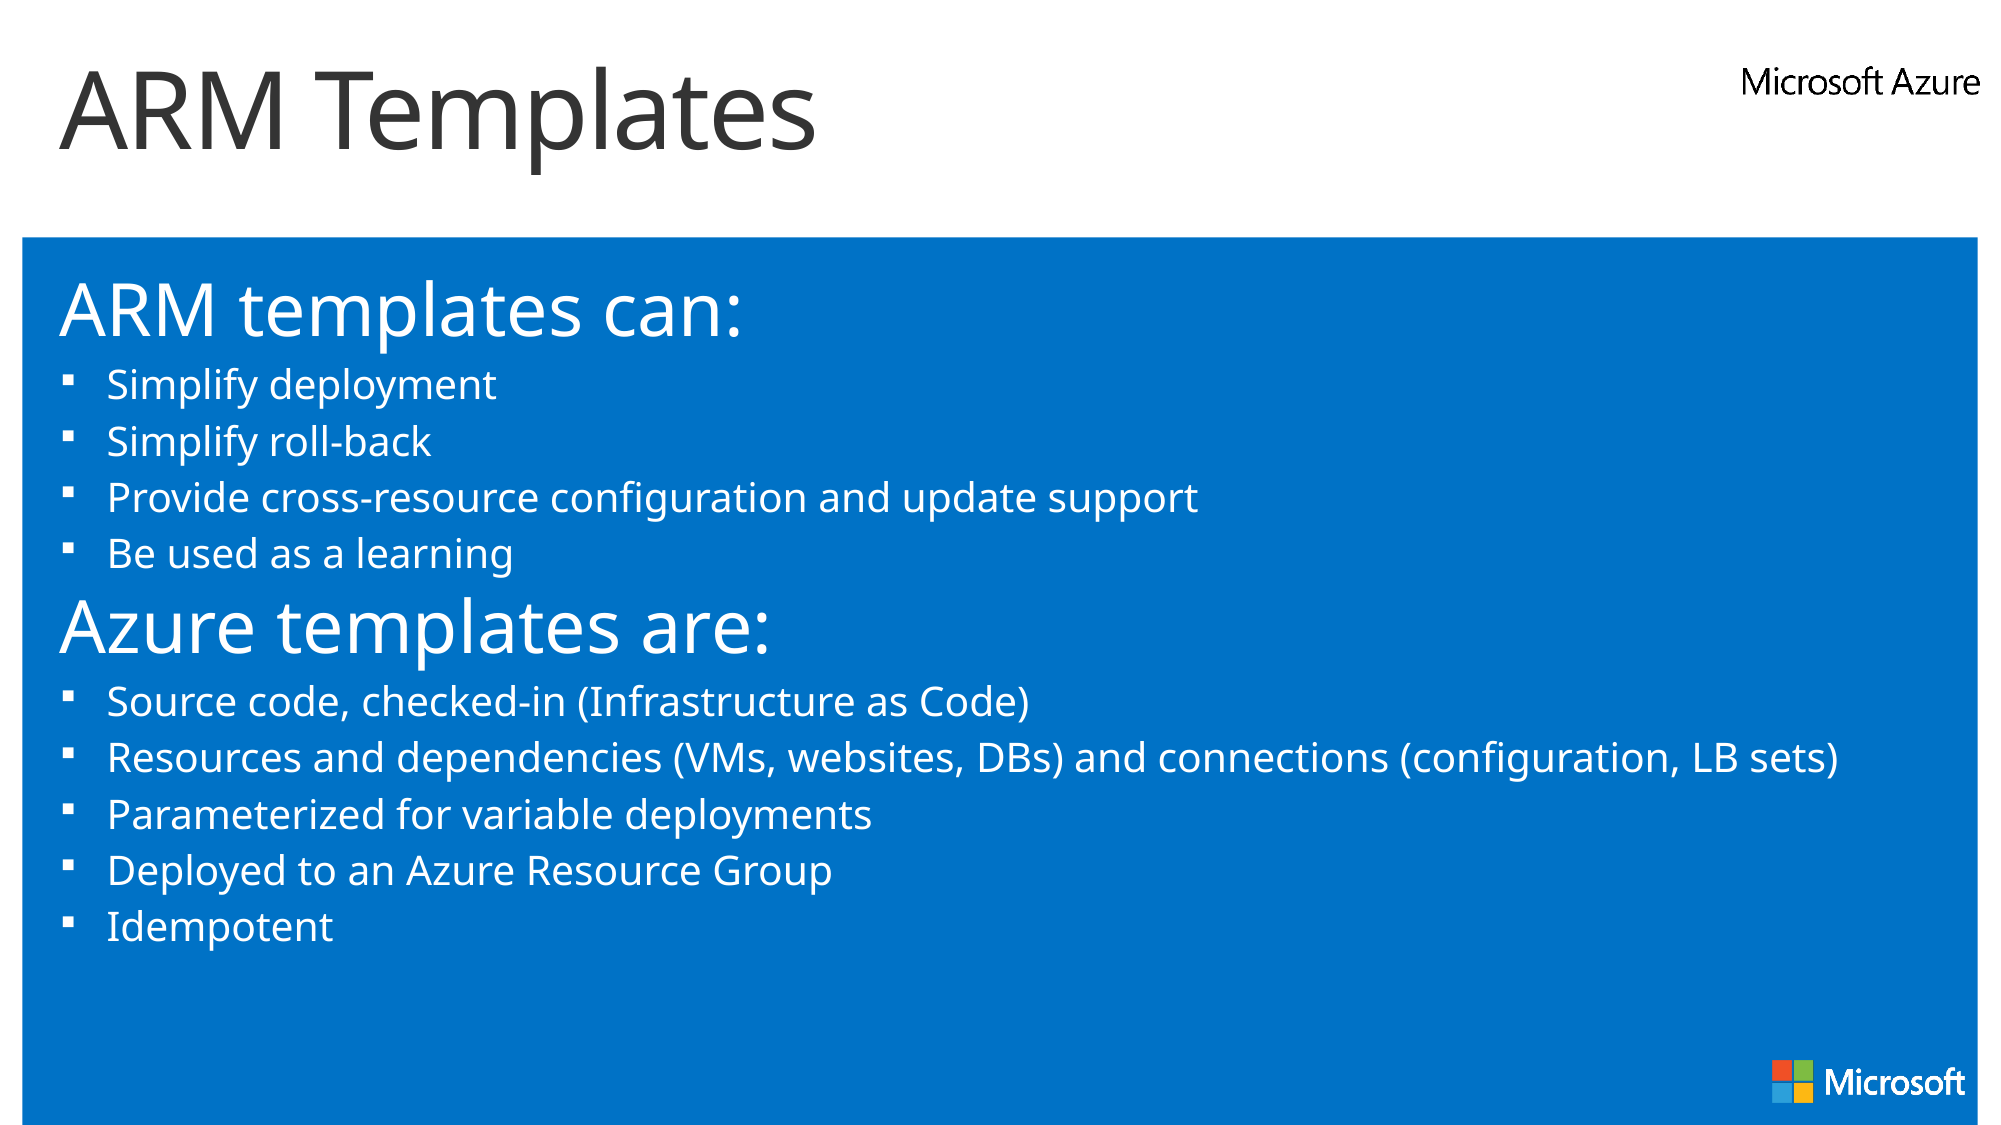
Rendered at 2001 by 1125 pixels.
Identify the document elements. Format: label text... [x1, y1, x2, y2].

list ARM templates can: Simplify deployment Simplify roll-back Provide cross-resource configuration and update support Be used as a learning Azure templates are: Source code, checked-in (Infrastructure as Code) Resources and dependencies (VMs, websites, DBs) and connections (configuration, LB sets) Parameterized for variable deployments Deployed to an Azure Resource Group Idempotent [45, 265, 1951, 1050]
title ARM Templates [45, 48, 1665, 200]
picture [1724, 49, 1998, 113]
picture [1772, 1060, 1965, 1103]
